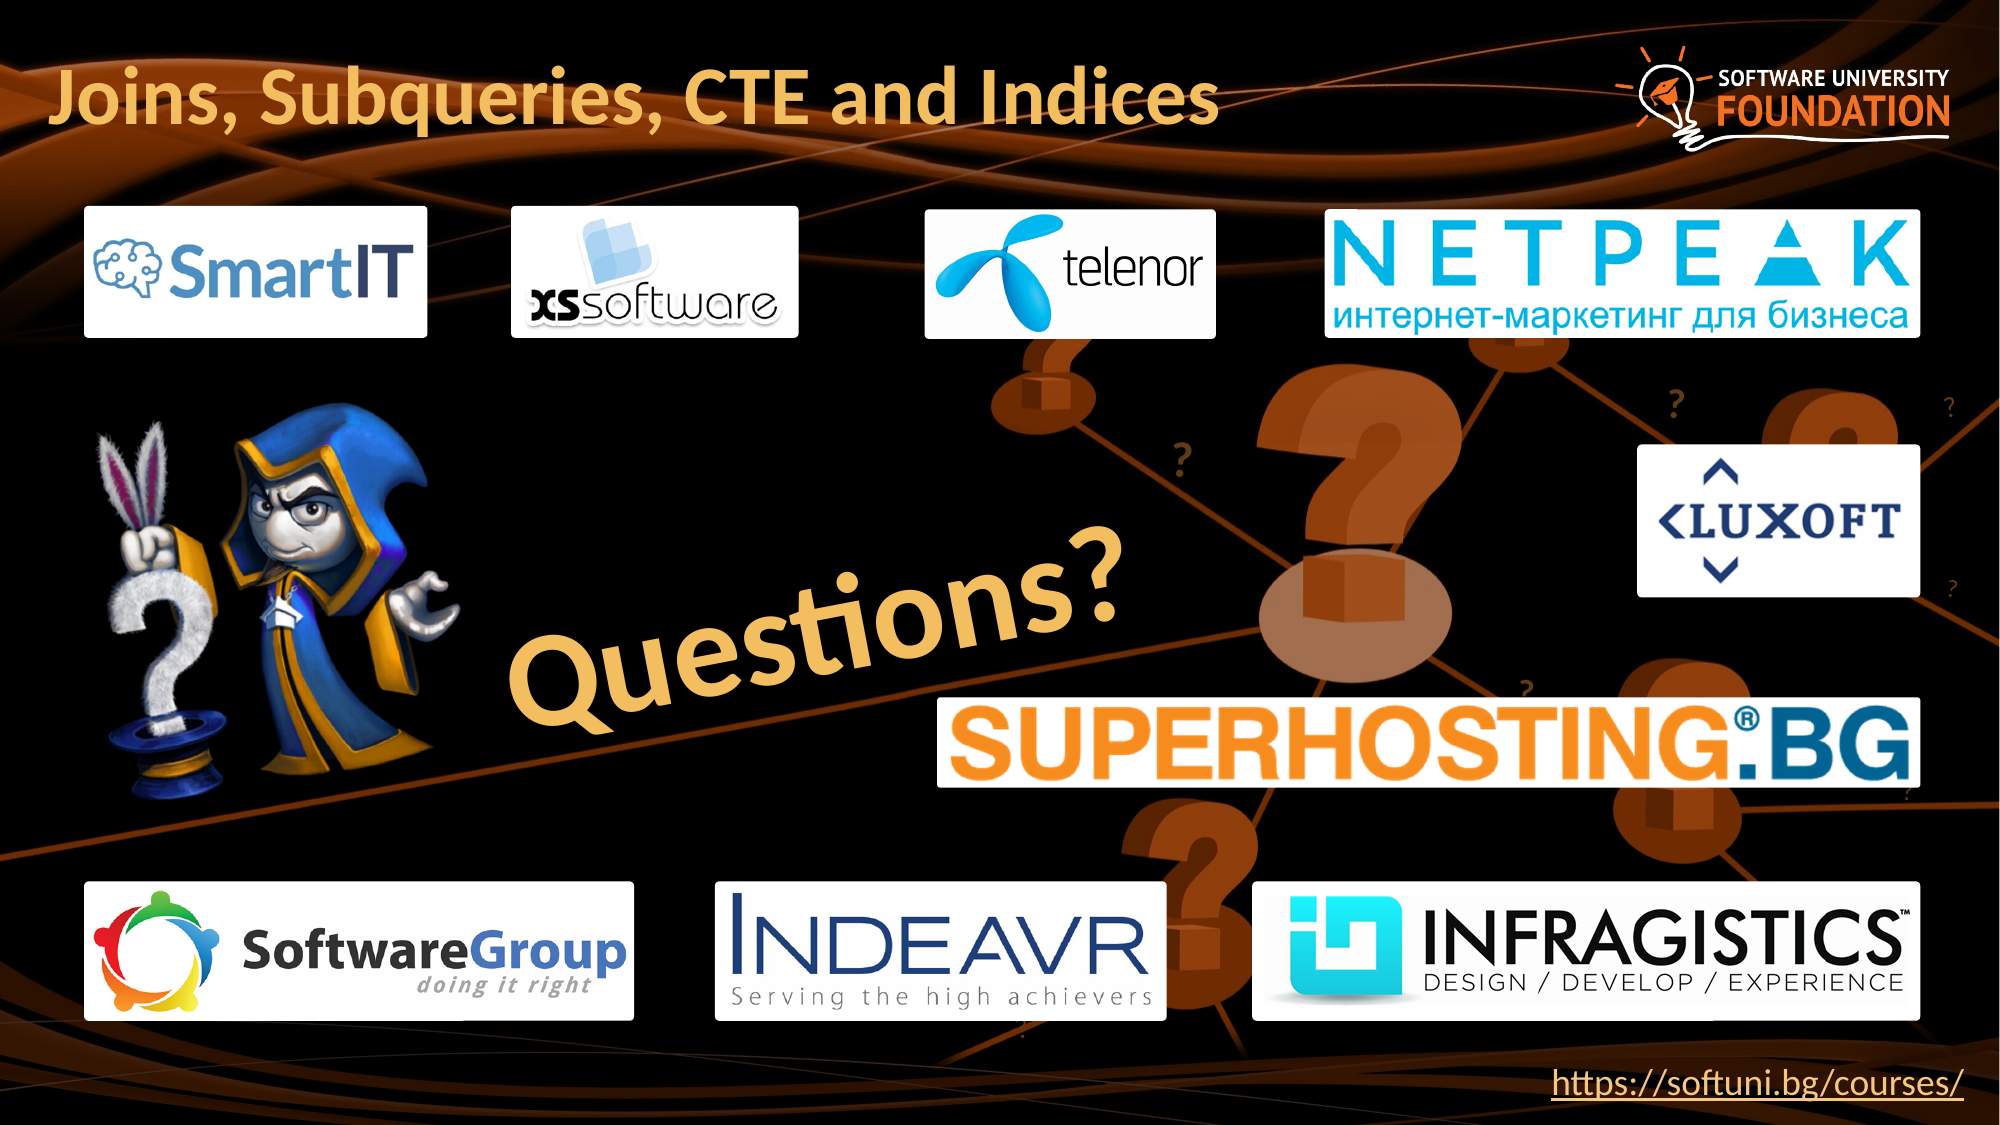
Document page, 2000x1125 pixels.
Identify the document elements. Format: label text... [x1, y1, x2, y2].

list https://softuni.bg/courses/ [250, 1050, 1971, 1108]
picture [0, 0, 2000, 1125]
title Joins, Subqueries, CTE and Indices [30, 6, 1602, 189]
